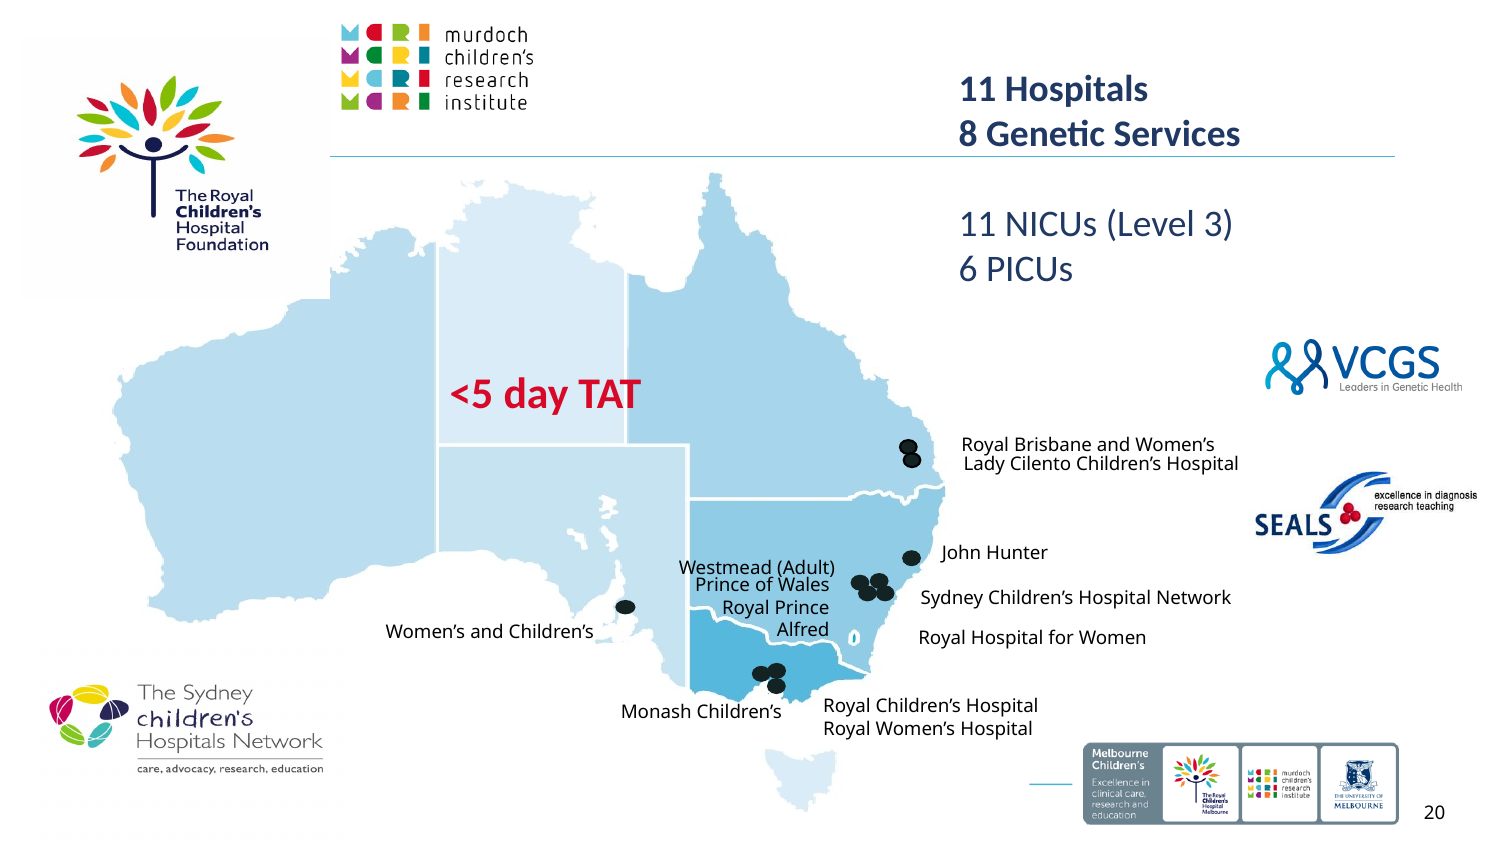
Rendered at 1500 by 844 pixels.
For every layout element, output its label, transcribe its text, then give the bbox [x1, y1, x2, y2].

picture [31, 624, 358, 844]
picture [1083, 742, 1399, 825]
picture [1265, 339, 1462, 395]
text_box 11 Hospitals 8 Genetic Services 11 NICUs (Level 3) 6 PICUs [943, 56, 1257, 165]
picture [1278, 348, 1286, 361]
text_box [63, 165, 1261, 813]
picture [340, 22, 534, 111]
picture [22, 36, 330, 299]
picture [1250, 465, 1482, 559]
